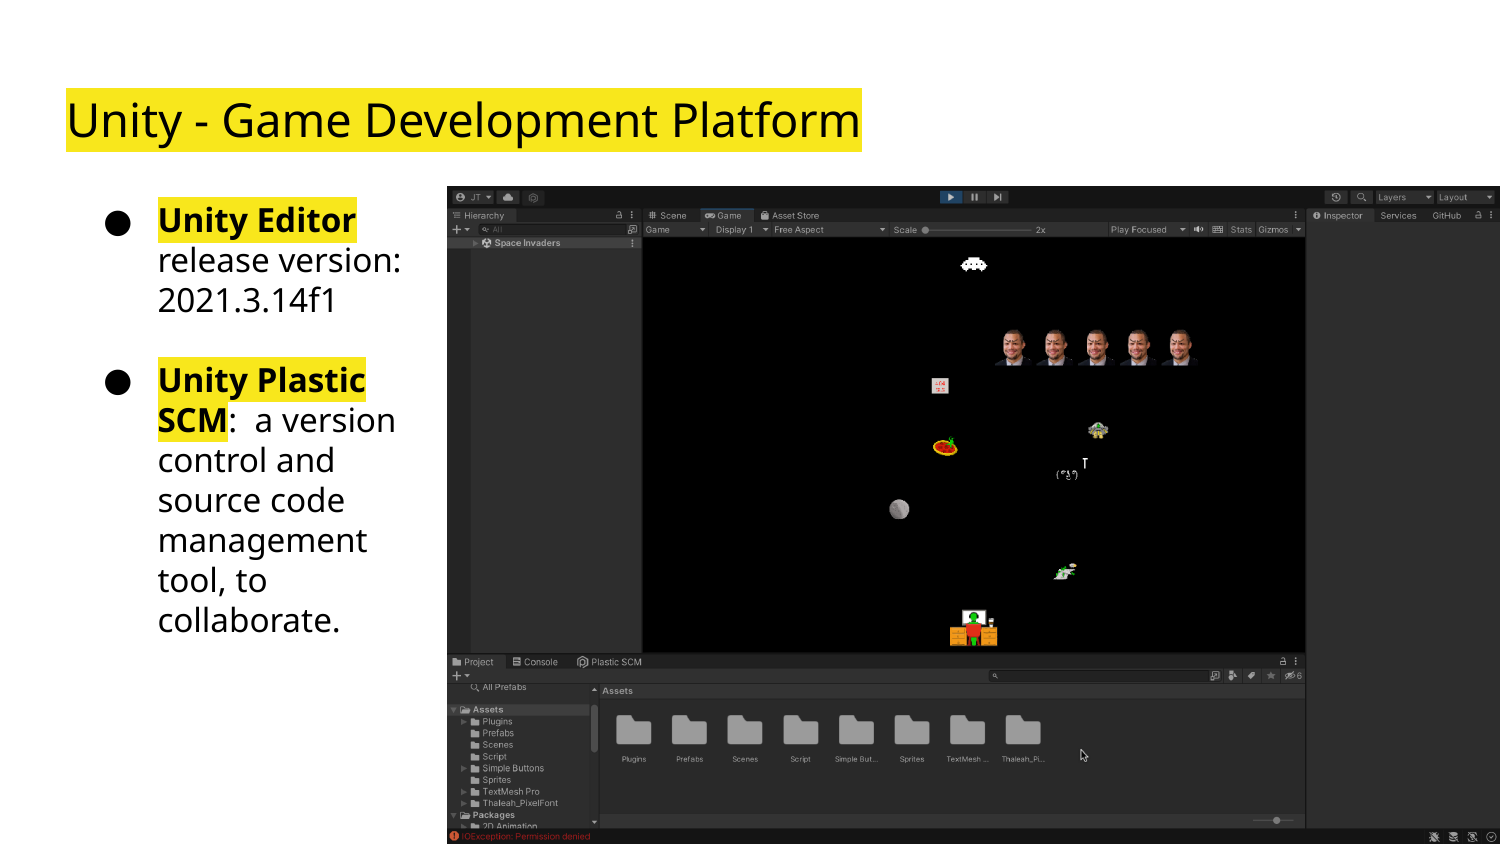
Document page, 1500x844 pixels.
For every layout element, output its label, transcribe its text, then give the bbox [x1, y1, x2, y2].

picture [447, 185, 1500, 844]
title Unity - Game Development Platform [51, 72, 1449, 167]
text_box Unity Editor release version: 2021.3.14f1 Unity Plastic SCM: a version control and source code management tool, to collaborate. [67, 184, 430, 654]
